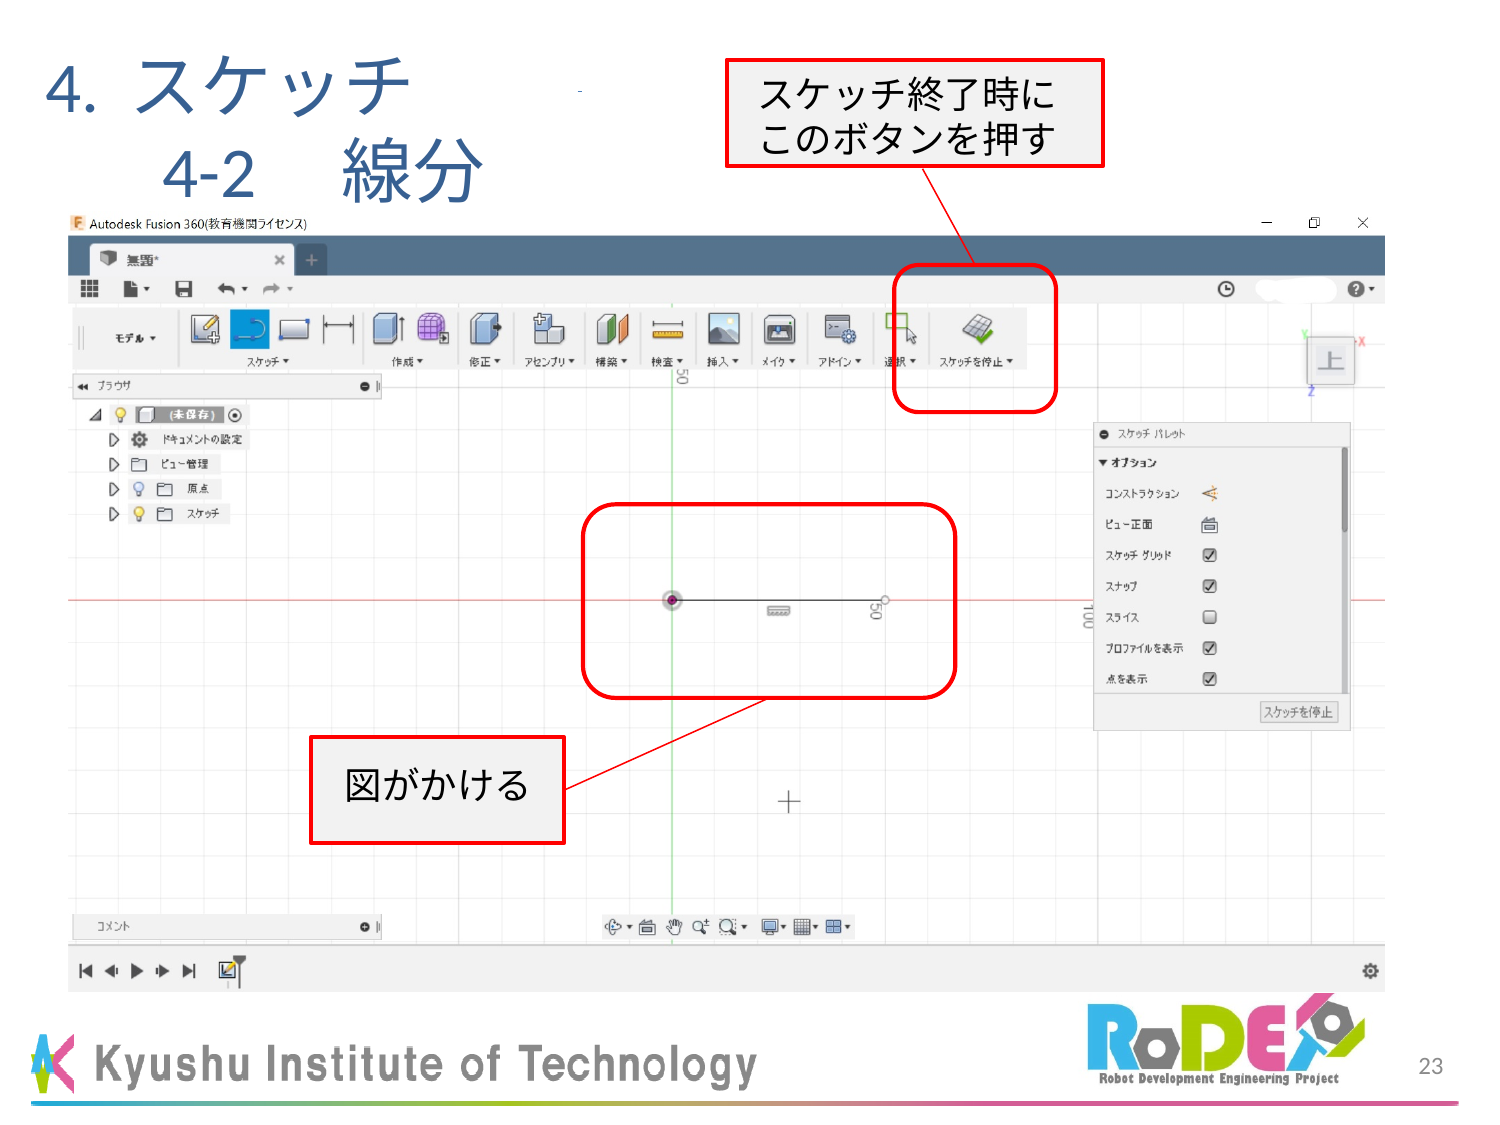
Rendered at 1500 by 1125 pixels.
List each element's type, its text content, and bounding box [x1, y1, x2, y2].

text_box スケッチ終了時に このボタンを押す [742, 64, 1103, 169]
picture [31, 993, 1459, 1106]
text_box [922, 169, 976, 266]
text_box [563, 697, 770, 791]
text_box [725, 58, 1105, 168]
title 4. スケッチ 4-2 線分 [30, 32, 1424, 221]
picture [68, 210, 1385, 992]
slide_number 22 [1387, 1035, 1459, 1095]
